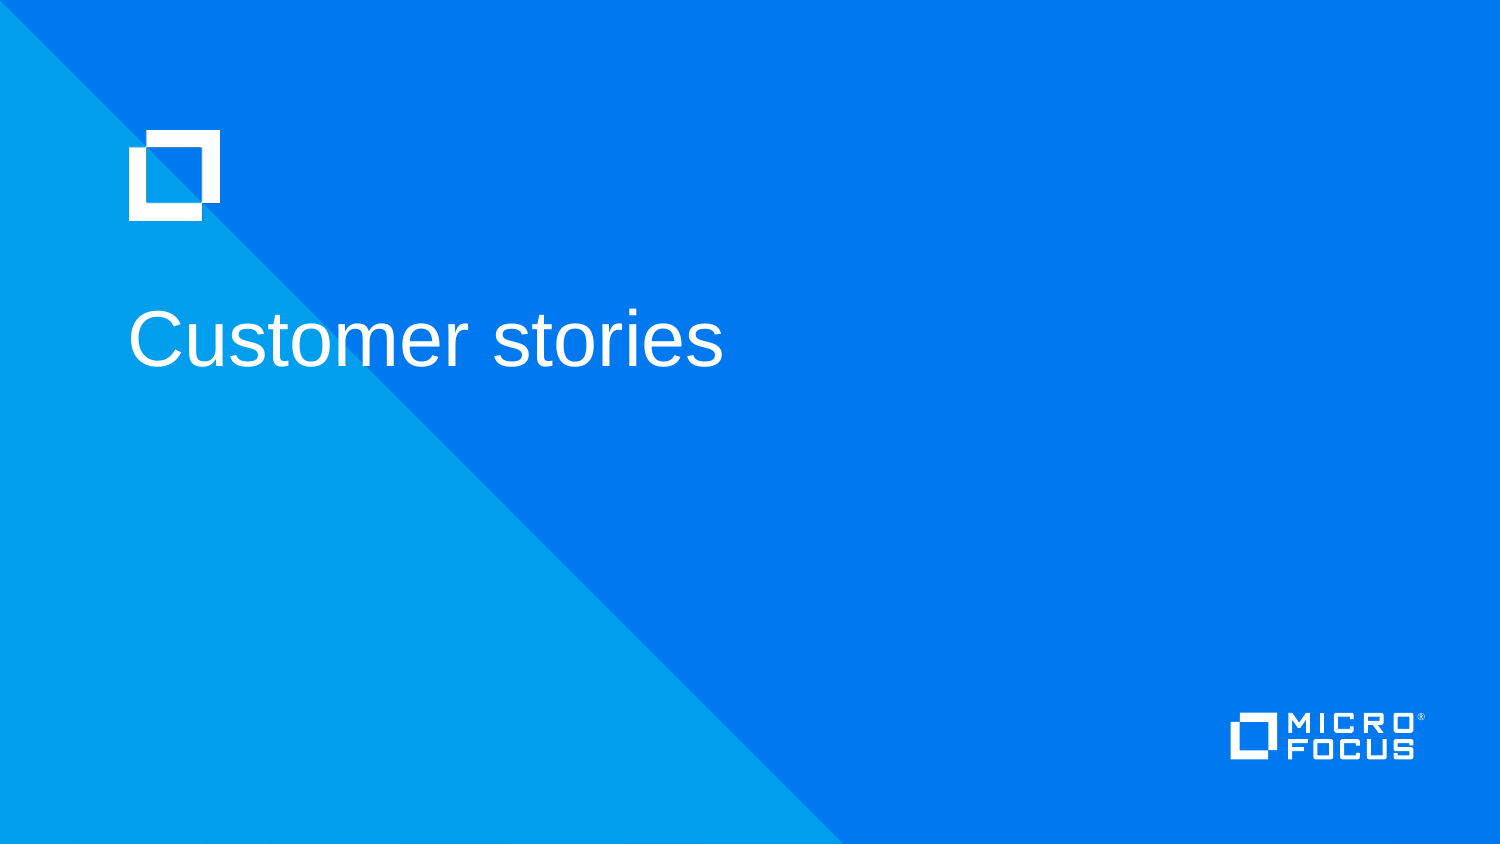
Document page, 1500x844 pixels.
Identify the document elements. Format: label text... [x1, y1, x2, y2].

title Customer stories [112, 280, 1414, 564]
picture [130, 130, 220, 220]
